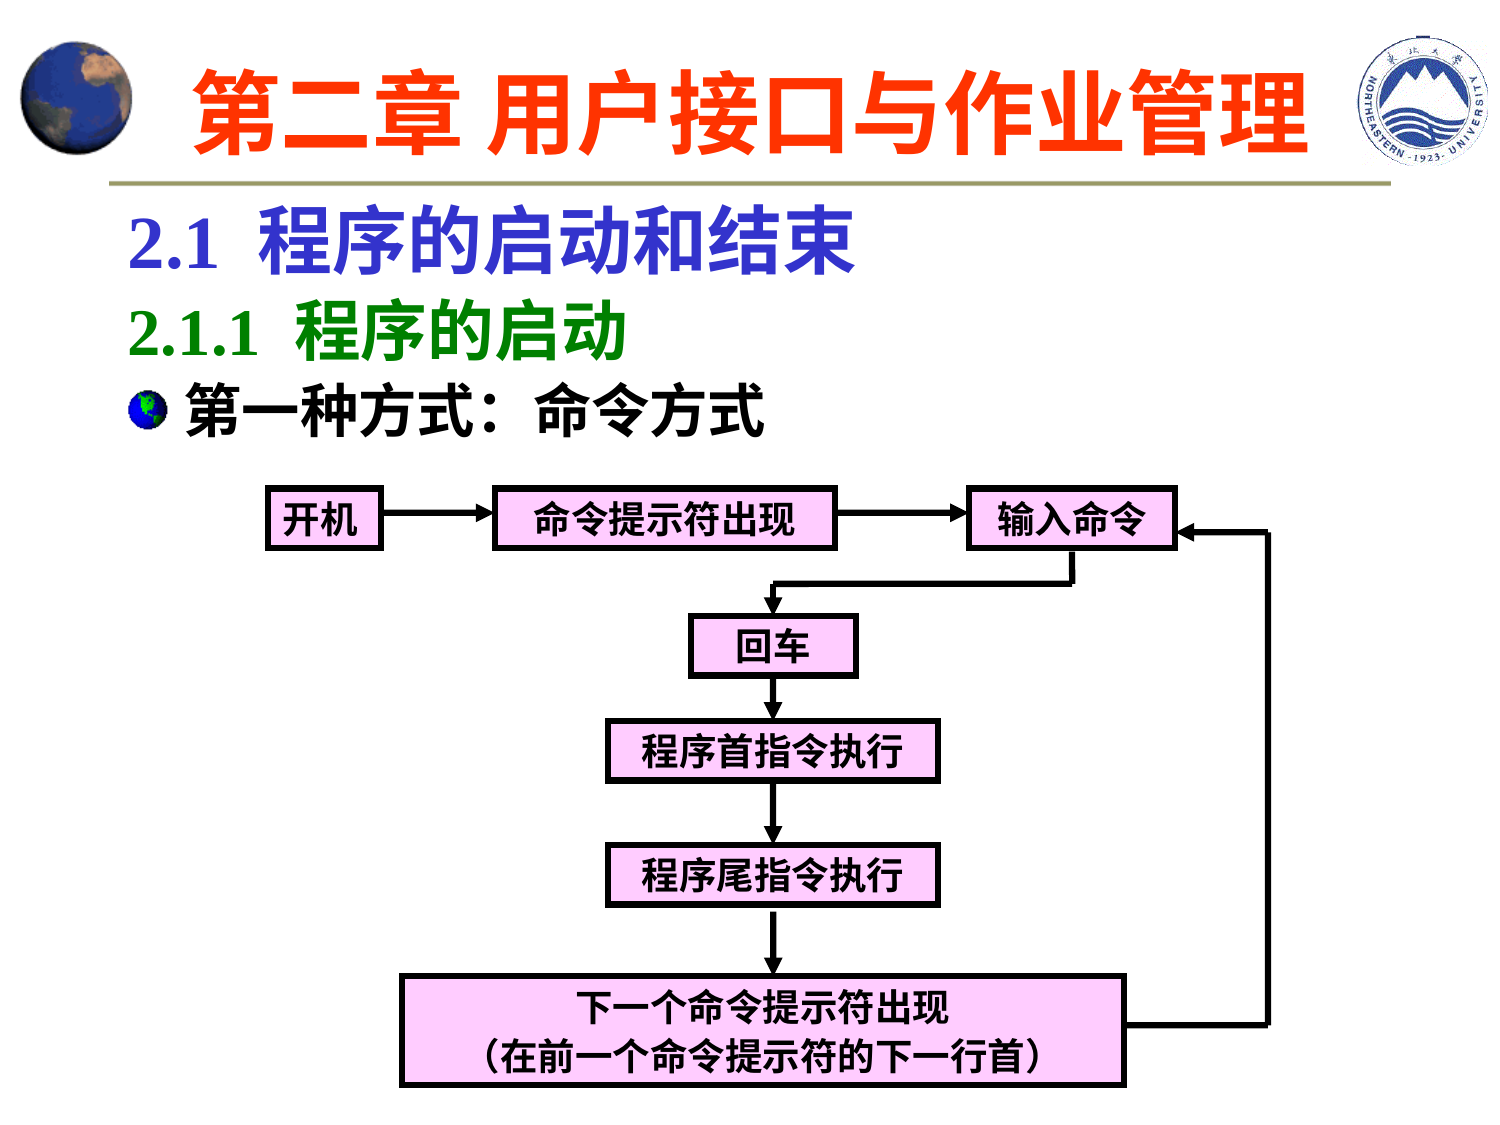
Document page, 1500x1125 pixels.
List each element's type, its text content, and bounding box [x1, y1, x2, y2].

title 第二章 用户接口与作业管理 [112, 42, 1388, 181]
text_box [607, 794, 939, 910]
picture [127, 389, 169, 431]
text_box [1180, 526, 1268, 539]
picture [1352, 33, 1490, 171]
text_box 开机 [267, 488, 378, 549]
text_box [401, 911, 1124, 1093]
list 2.1 程序的启动和结束 2.1.1 程序的启动 第一种方式：命令方式 [112, 196, 1400, 447]
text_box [690, 551, 1073, 683]
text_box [834, 488, 1176, 556]
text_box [607, 672, 939, 788]
picture [0, 37, 138, 161]
picture [109, 175, 1391, 191]
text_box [380, 488, 832, 556]
